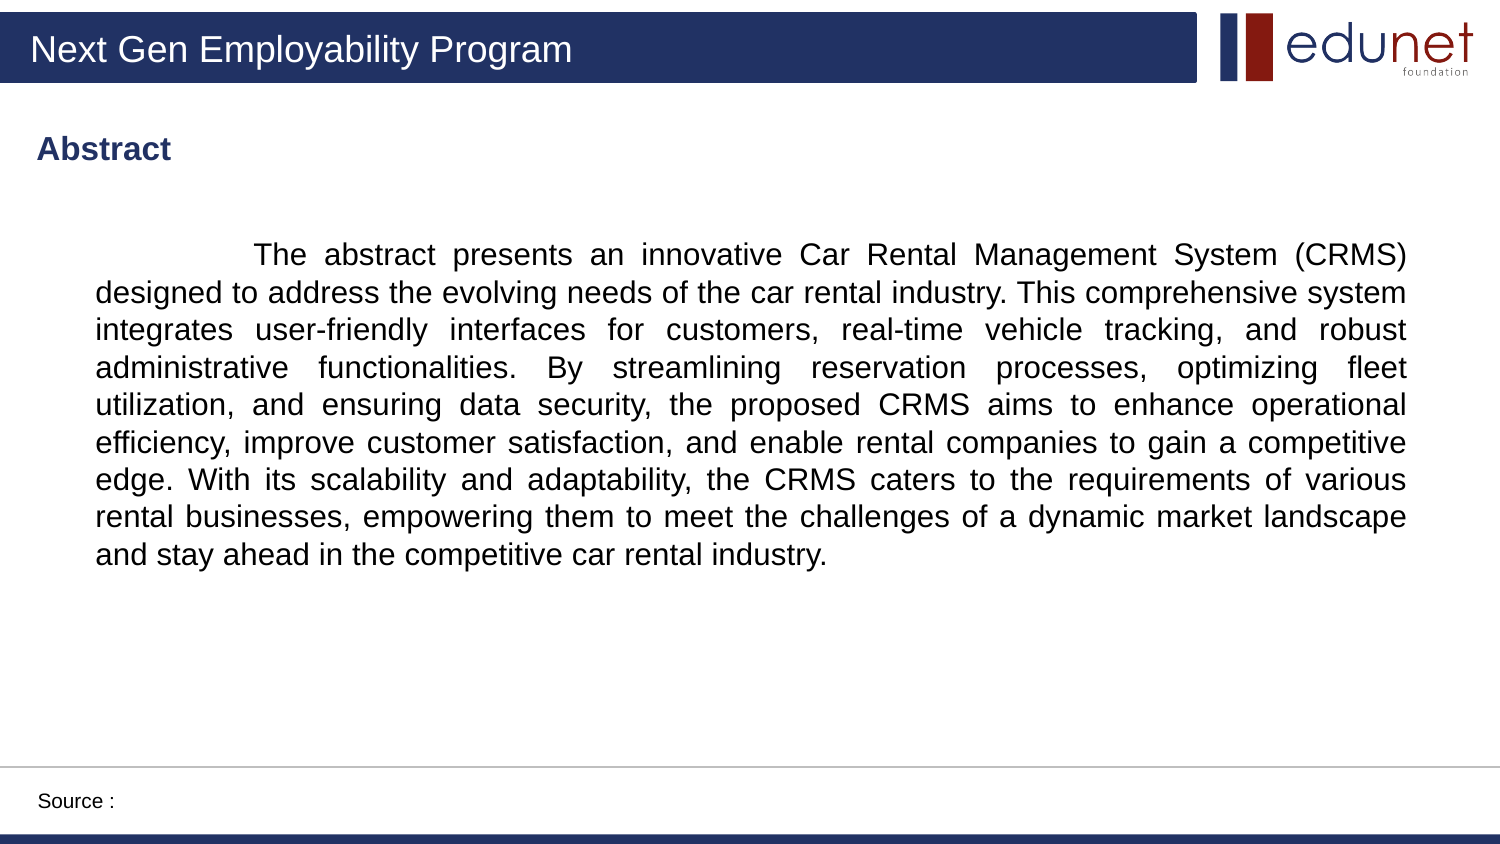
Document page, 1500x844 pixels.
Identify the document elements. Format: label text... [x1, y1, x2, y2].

title Abstract [21, 111, 504, 165]
text_box The abstract presents an innovative Car Rental Management System (CRMS) designed to address the evolving needs of the car rental industry. This comprehensive system integrates user-friendly interfaces for customers, real-time vehicle tracking, and robust administrative functionalities. By streamlining reservation processes, optimizing fleet utilization, and ensuring data security, the proposed CRMS aims to enhance operational efficiency, improve customer satisfaction, and enable rental companies to gain a competitive edge. With its scalability and adaptability, the CRMS caters to the requirements of various rental businesses, empowering them to meet the challenges of a dynamic market landscape and stay ahead in the competitive car rental industry. [80, 219, 1425, 748]
text_box Source : [22, 776, 139, 826]
picture [1279, 14, 1482, 83]
